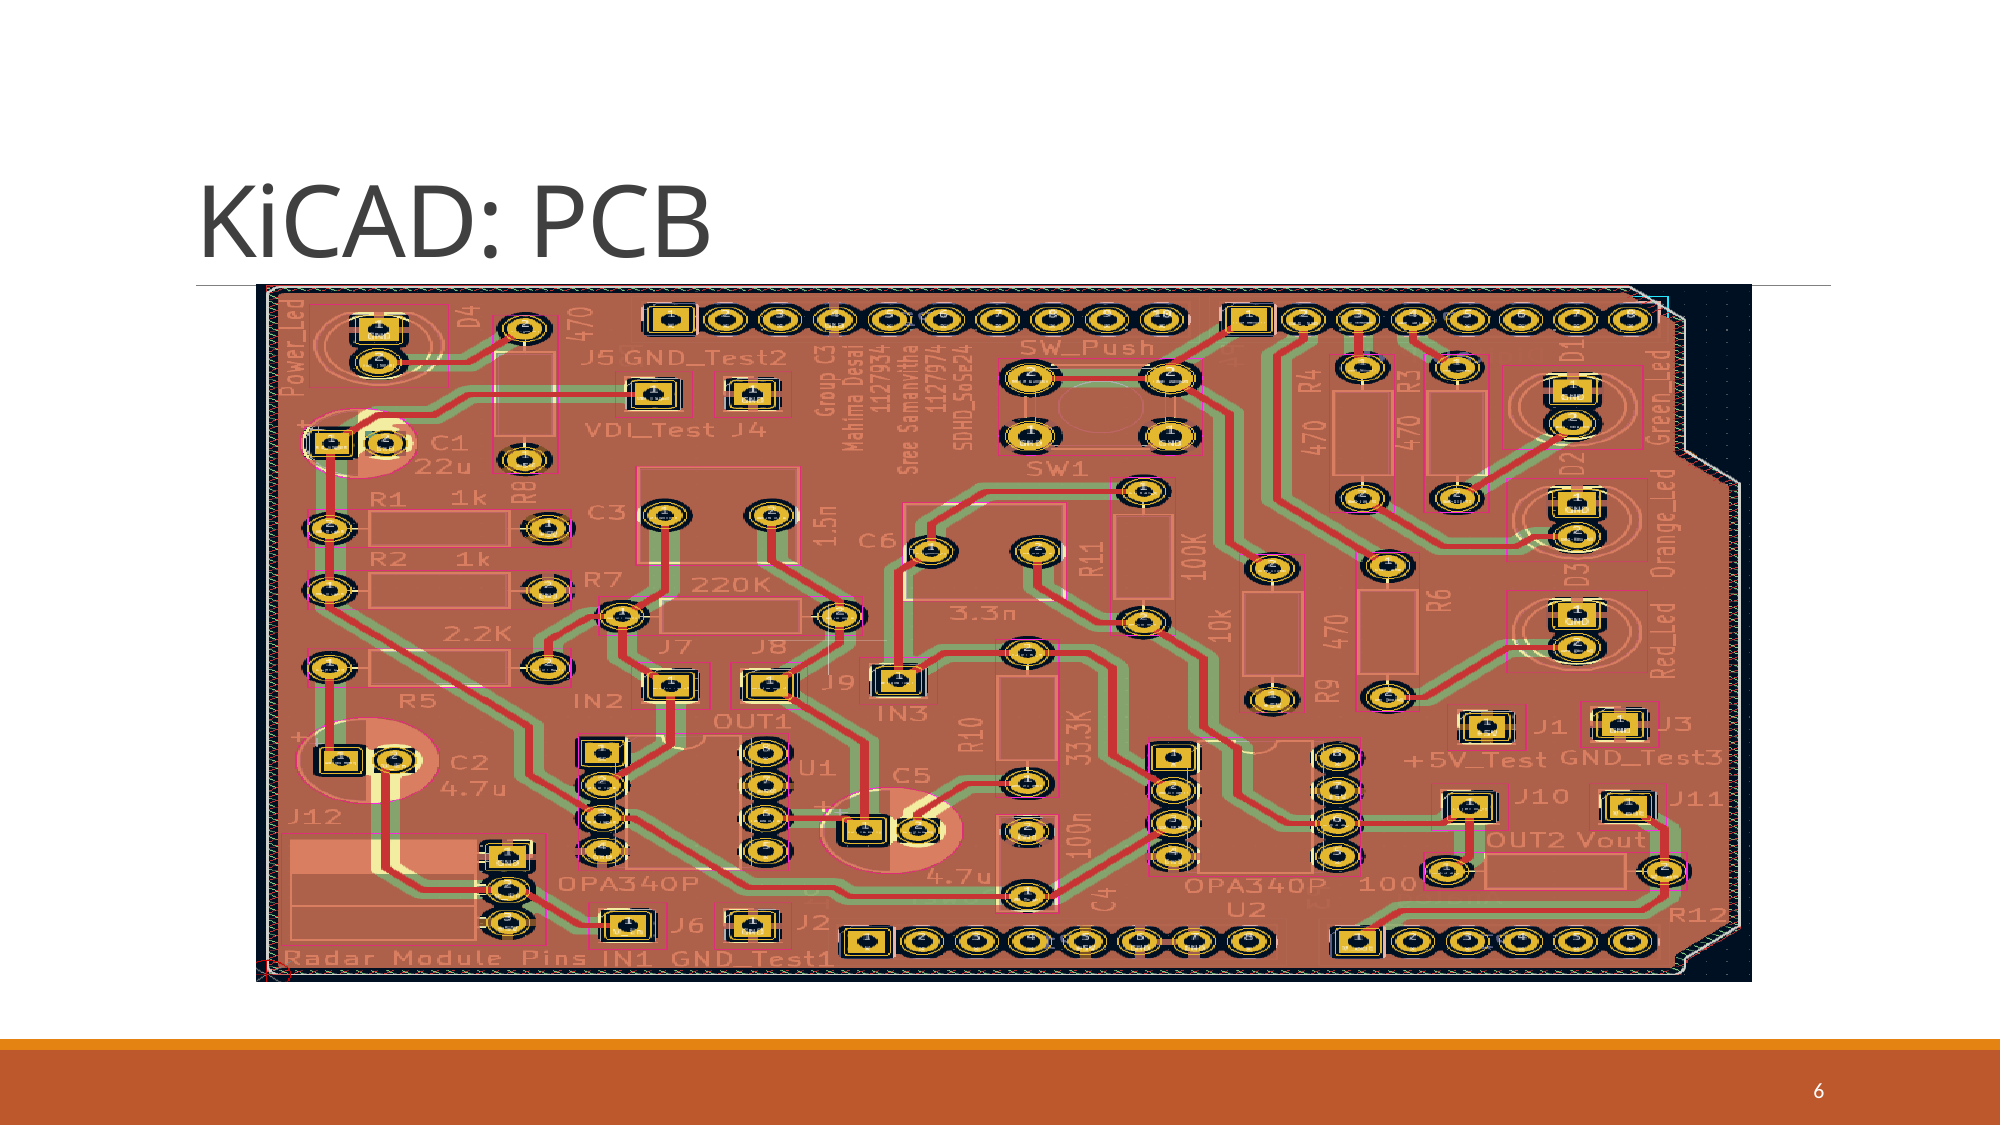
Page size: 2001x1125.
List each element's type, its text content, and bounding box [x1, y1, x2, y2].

slide_number 6 [1624, 1059, 1840, 1120]
title KiCAD: PCB [180, 47, 1830, 285]
picture [255, 283, 1753, 982]
